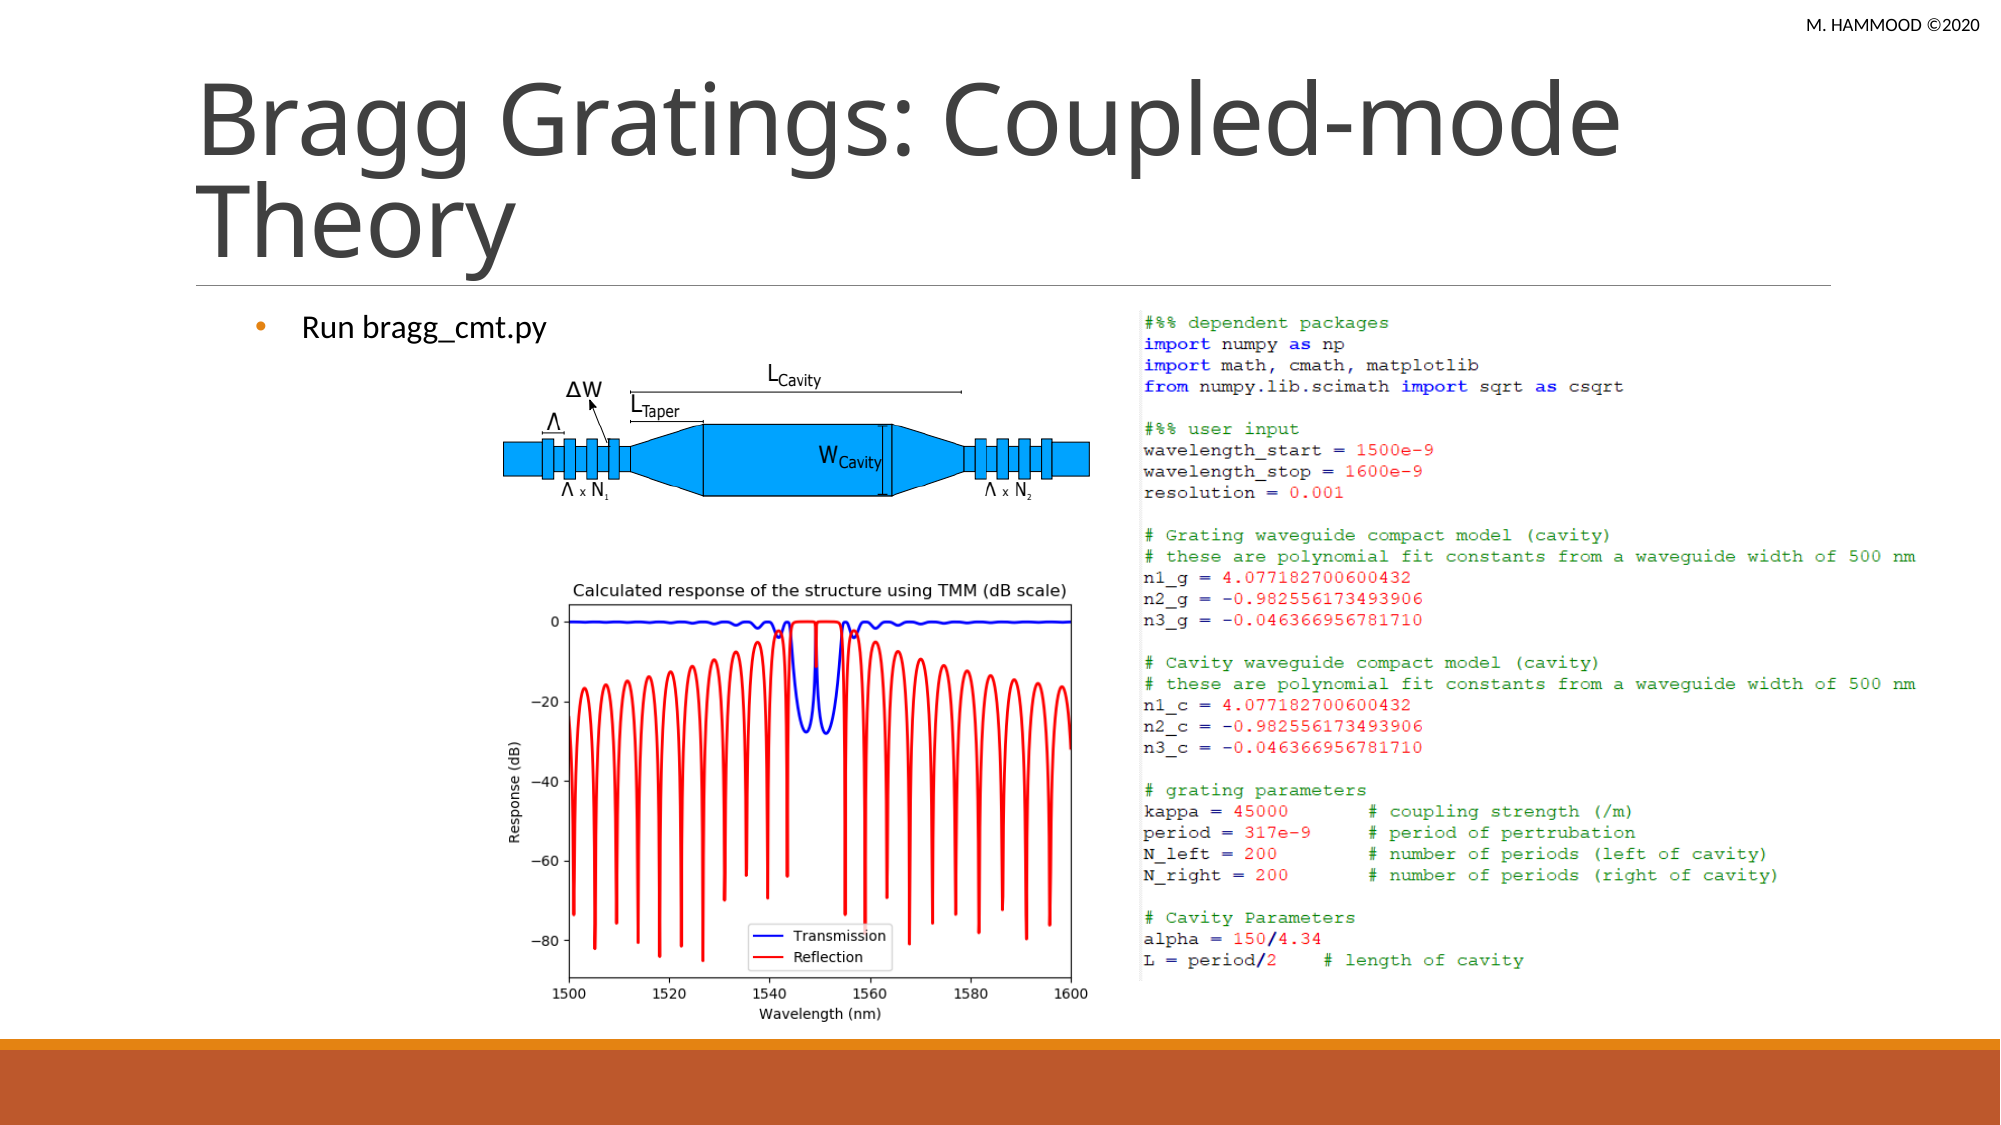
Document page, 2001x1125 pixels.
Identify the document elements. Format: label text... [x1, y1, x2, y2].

picture [496, 363, 1109, 518]
picture [1138, 309, 1960, 981]
picture [502, 578, 1090, 1026]
footer M. Hammood ©2020 [1781, 0, 2000, 47]
list Run bragg_cmt.py [180, 302, 1140, 963]
title Bragg Gratings: Coupled-mode Theory [180, 47, 1830, 285]
